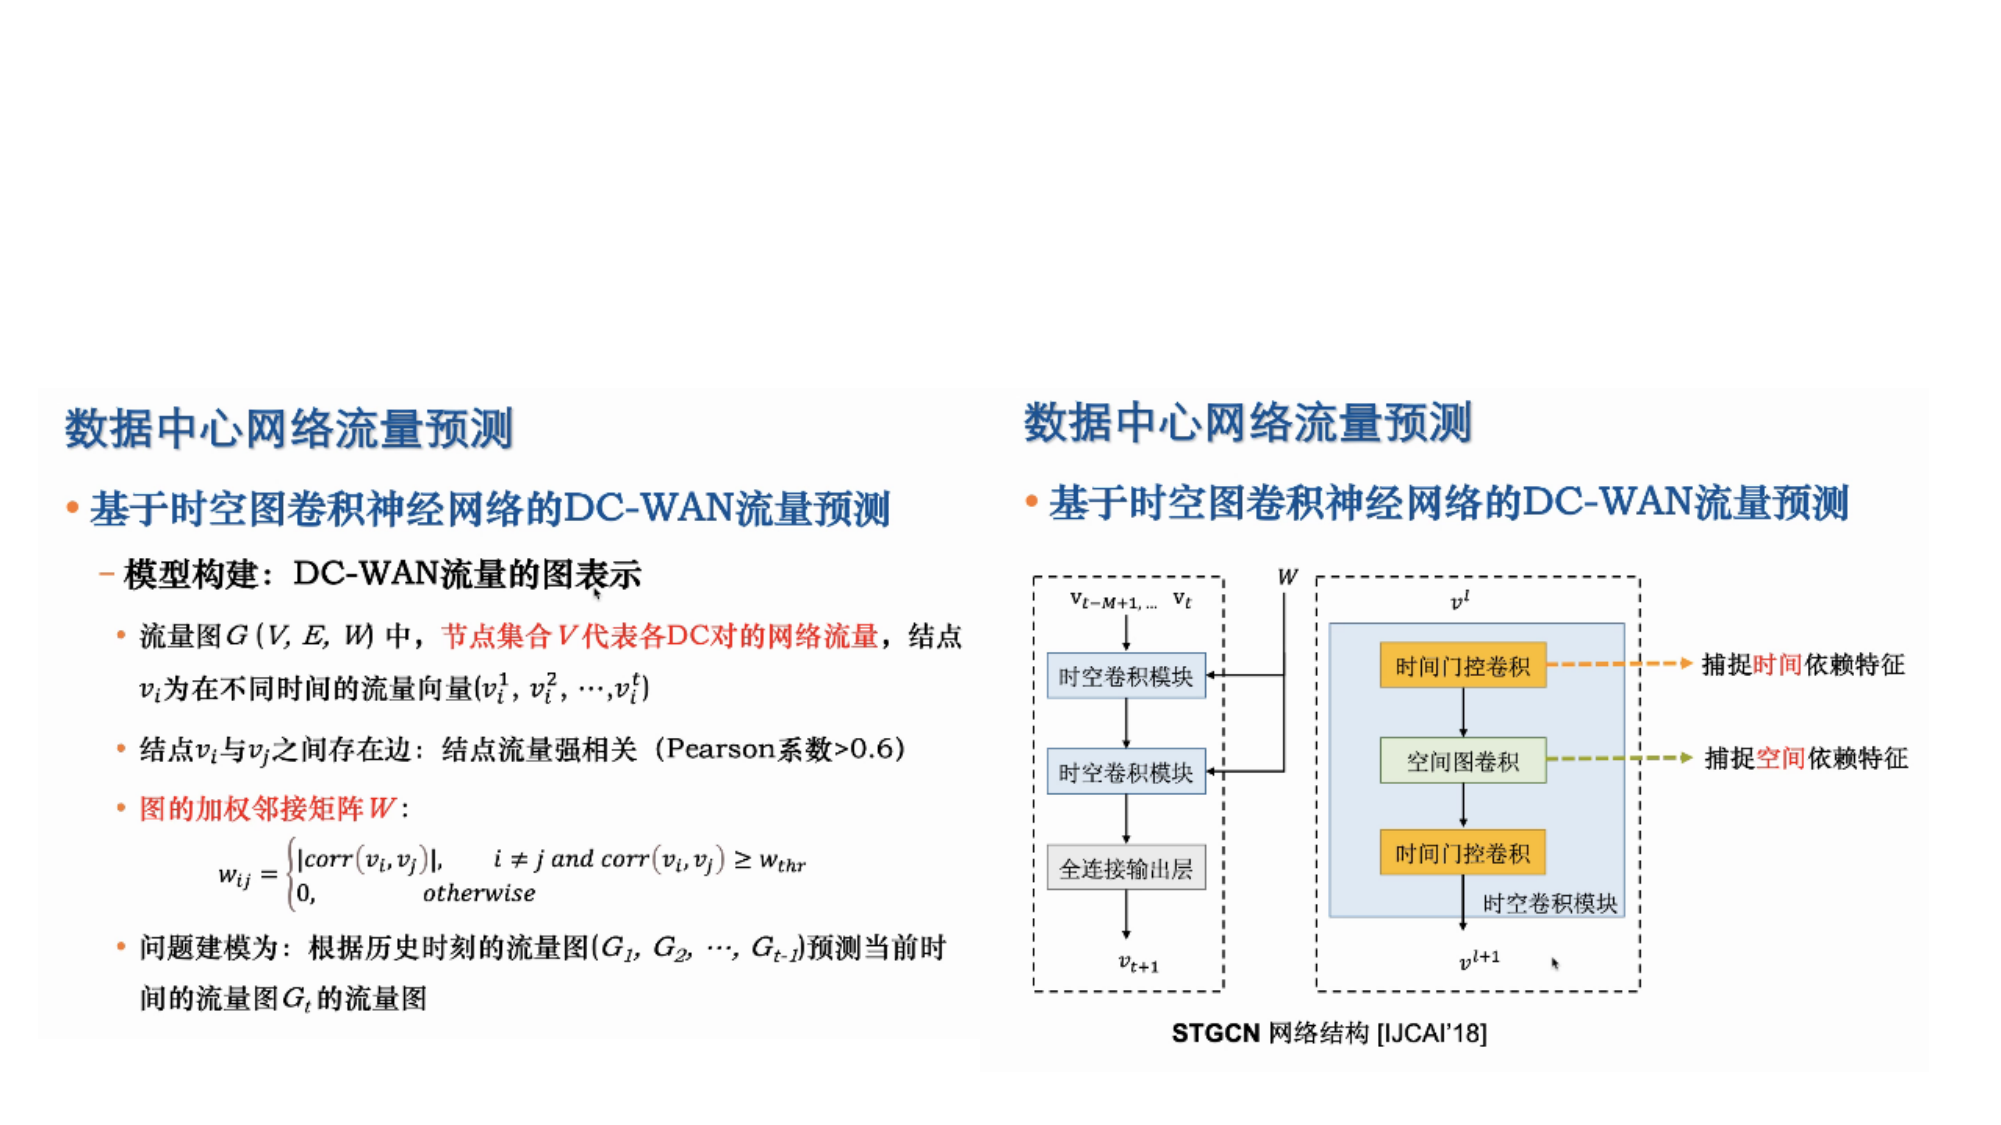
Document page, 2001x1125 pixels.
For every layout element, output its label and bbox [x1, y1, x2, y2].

picture [38, 388, 1929, 1072]
